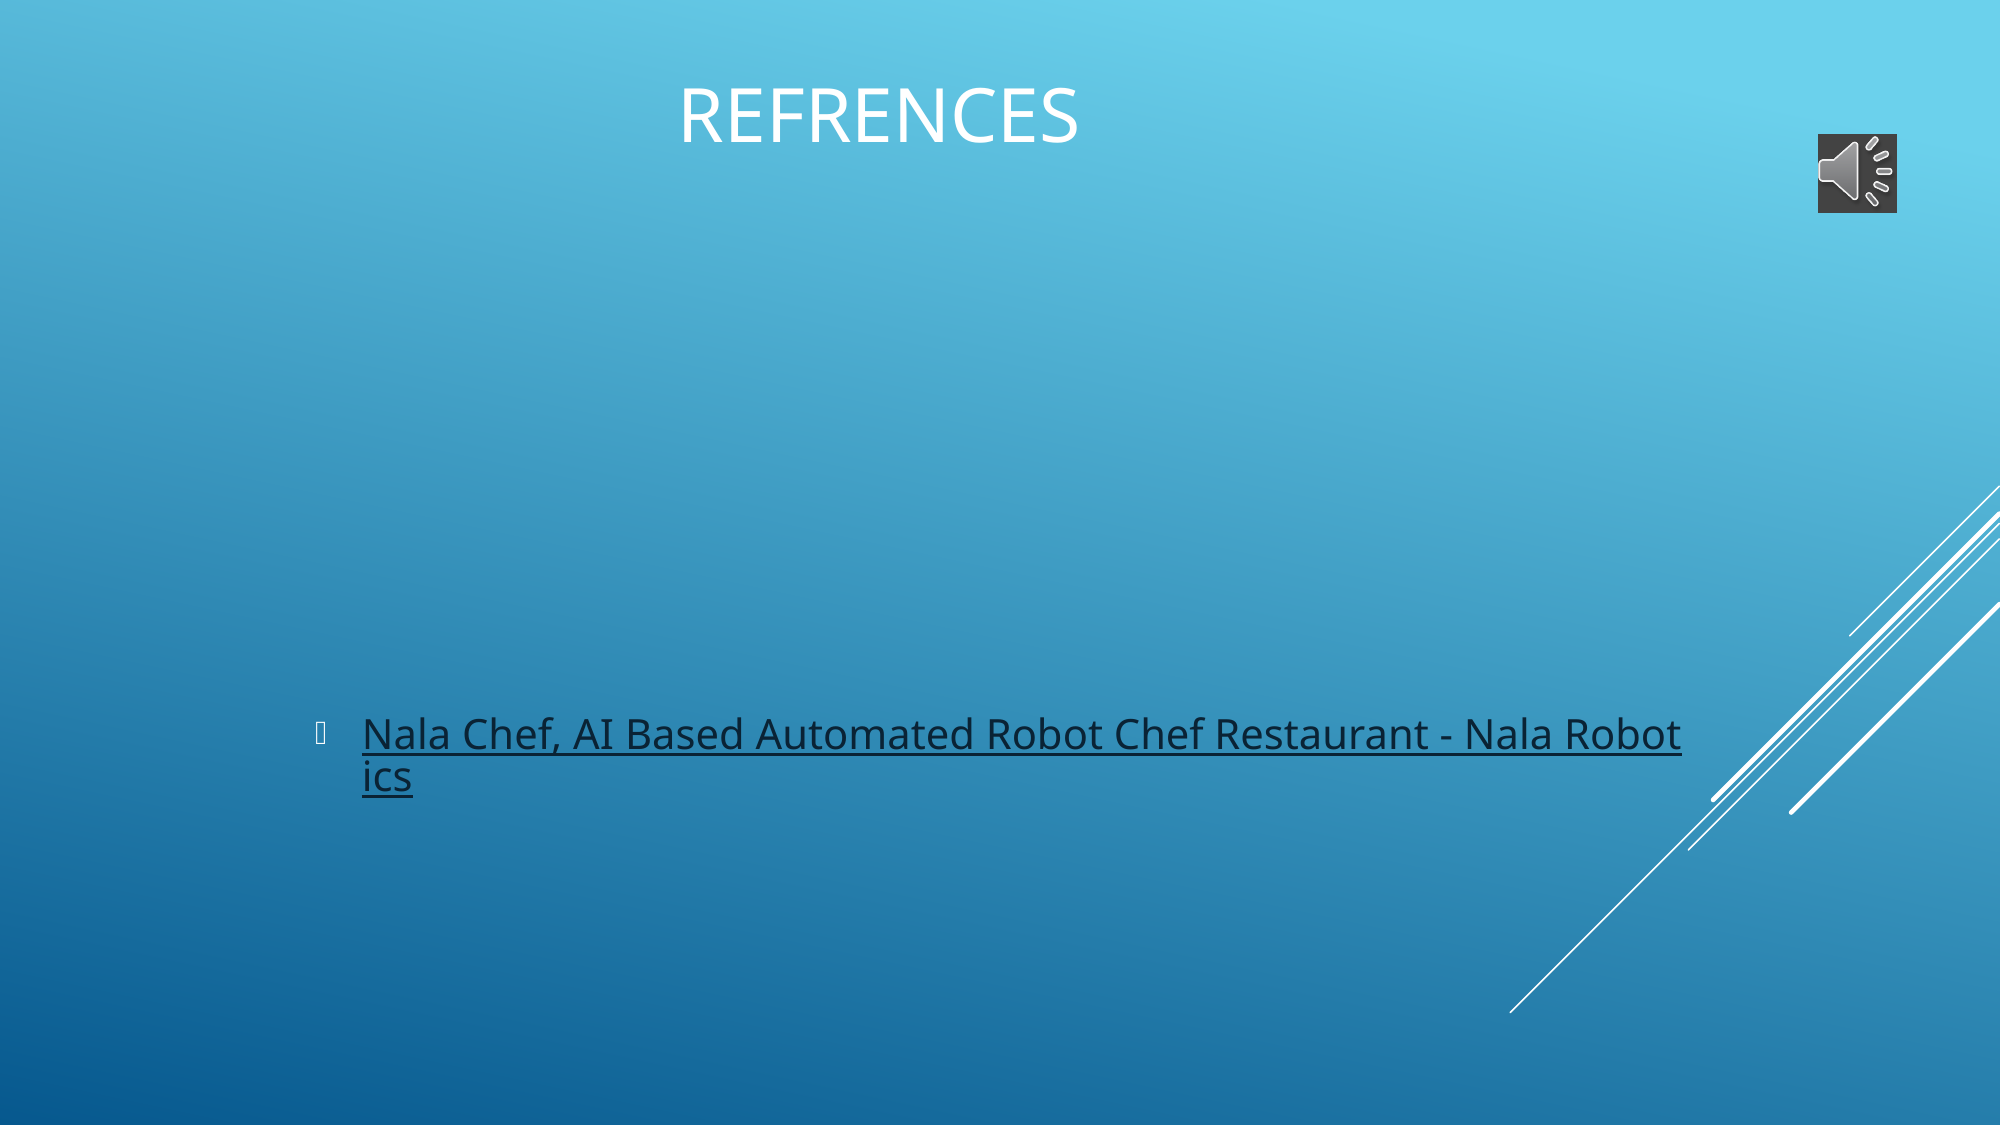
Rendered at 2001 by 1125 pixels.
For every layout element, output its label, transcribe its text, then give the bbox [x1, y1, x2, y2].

list Nala Chef, AI Based Automated Robot Chef Restaurant - Nala Robotics [300, 440, 1700, 1034]
picture [1817, 133, 1898, 214]
title refrences [662, 0, 2000, 237]
